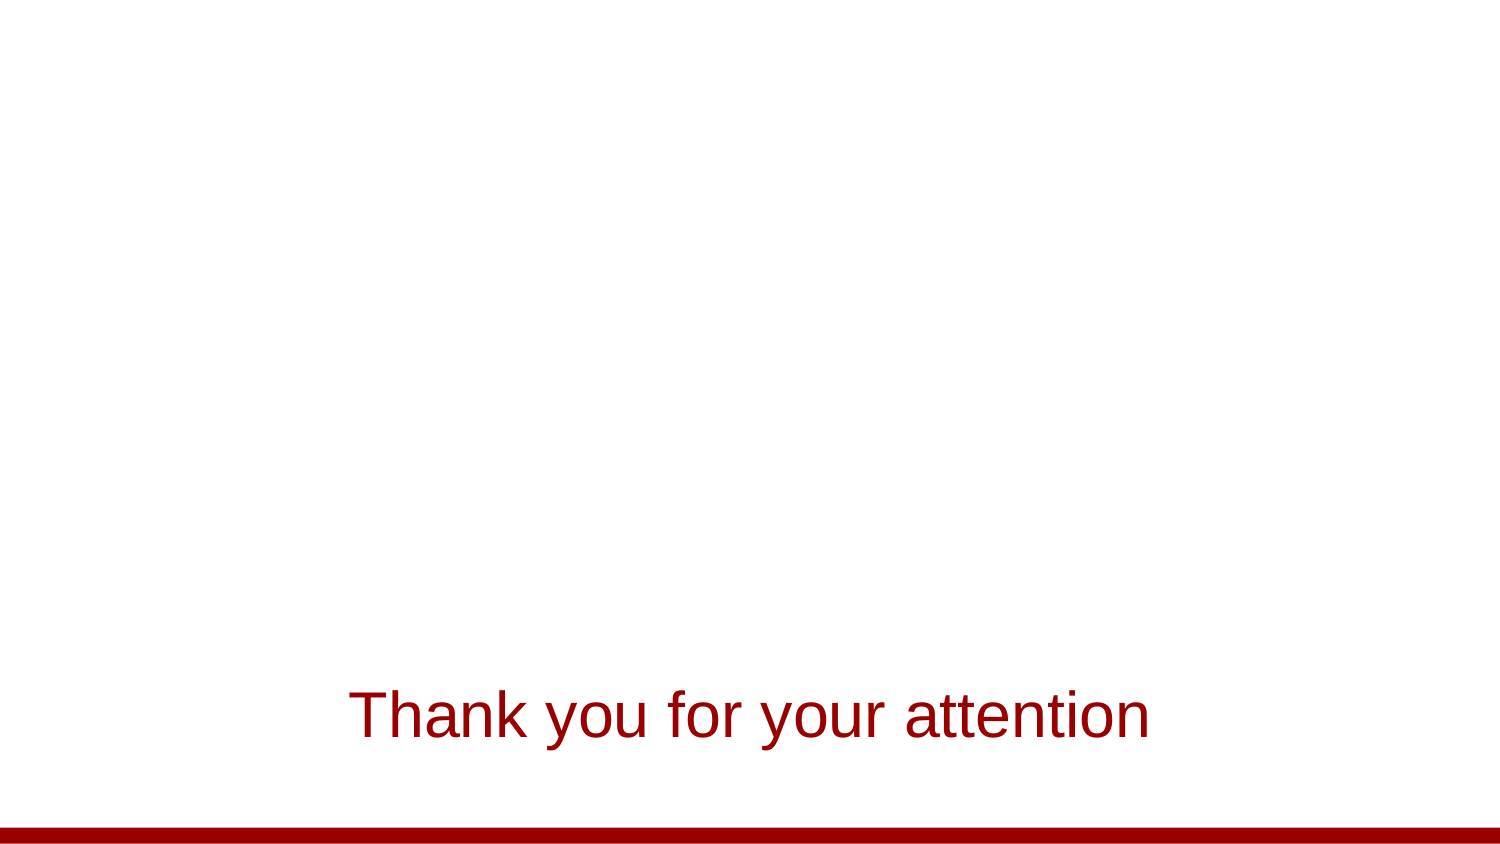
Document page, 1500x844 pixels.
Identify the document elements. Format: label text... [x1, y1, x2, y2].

title Thank you for your attention [51, 657, 1449, 752]
